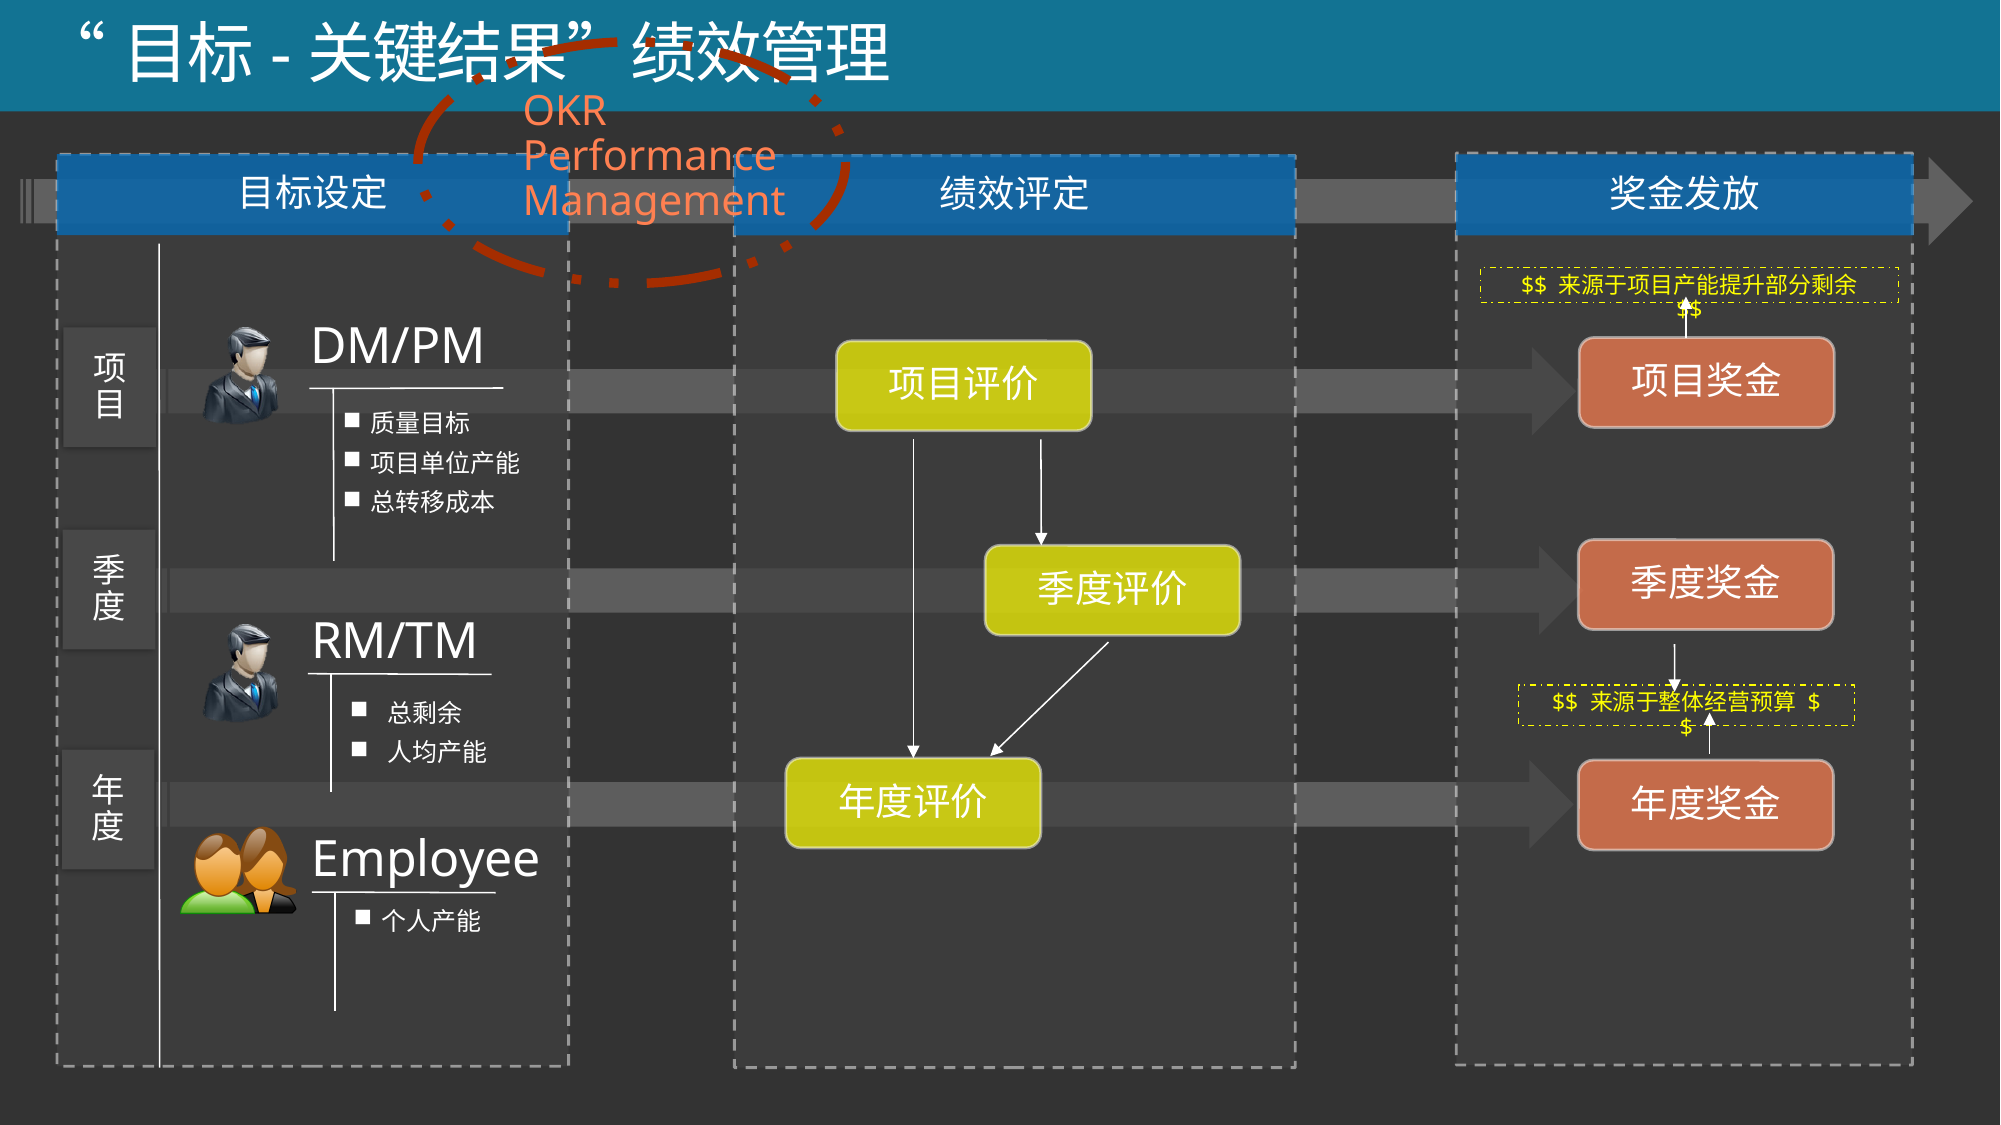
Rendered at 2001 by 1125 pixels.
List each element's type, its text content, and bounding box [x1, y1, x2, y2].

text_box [417, 41, 846, 284]
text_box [20, 152, 1974, 1068]
title “目标-关键结果”绩效管理 [0, 0, 2000, 112]
